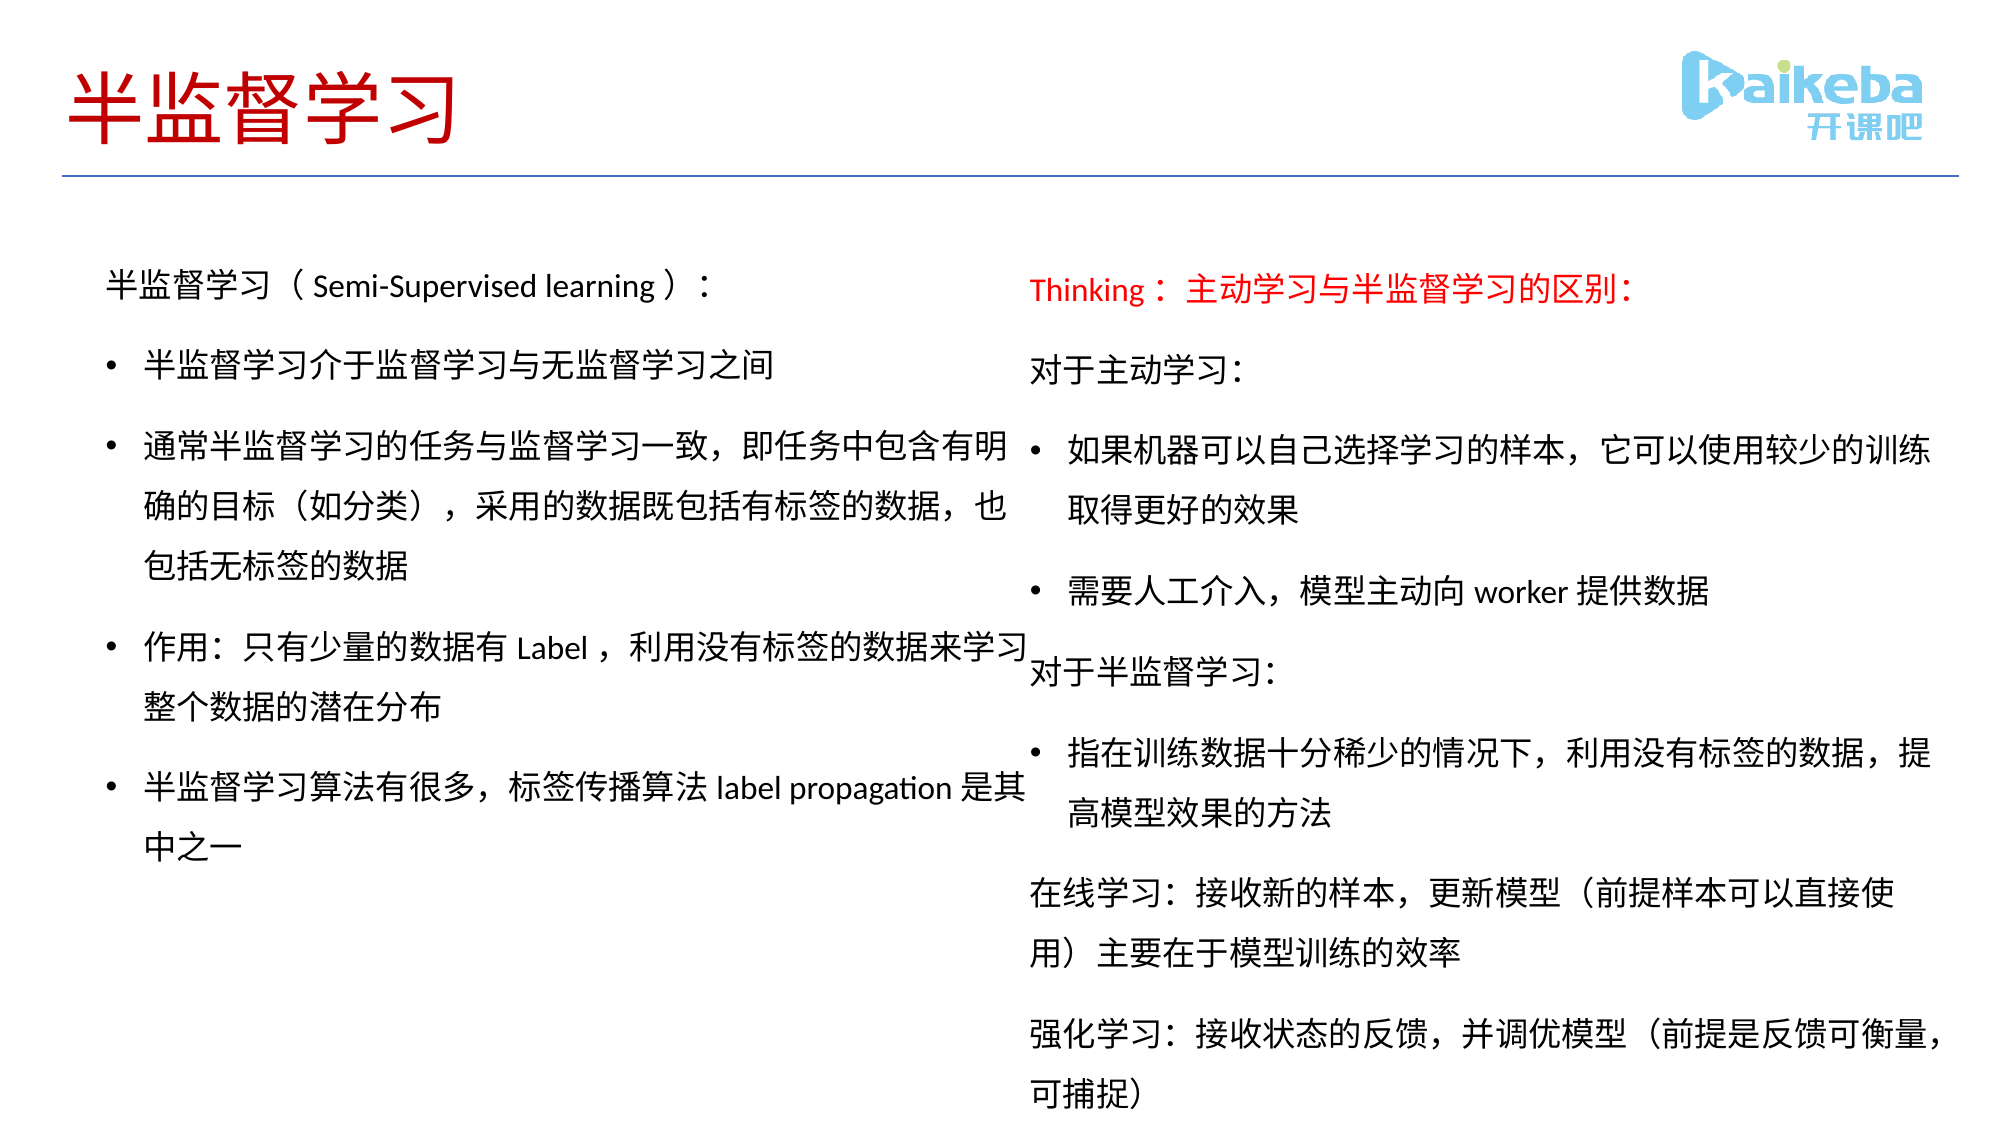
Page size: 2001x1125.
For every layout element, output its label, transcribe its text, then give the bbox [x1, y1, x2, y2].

table_cell 1 [1653, 21, 1950, 167]
text_box 半监督学习（Semi-Supervised learning）： 半监督学习介于监督学习与无监督学习之间 通常半监督学习的任务与监督学习一致，即任务中包含有明确的目标（如分类），采用的数据既包括有标签的数据，也包括无标签的数据 作用：只有少量的数据有Label，利用没有标签的数据来学习整个数据的潜在分布 半监督学习算法有很多，标签传播算法label propagation是其中之一 [98, 236, 1043, 927]
title 半监督学习 [57, 59, 1728, 167]
text_box Thinking：主动学习与半监督学习的区别： 对于主动学习： 如果机器可以自己选择学习的样本，它可以使用较少的训练取得更好的效果 需要人工介入，模型主动向worker提供数据 对于半监督学习： 指在训练数据十分稀少的情况下，利用没有标签的数据，提高模型效果的方法 在线学习：接收新的样本，更新模型（前提样本可以直接使用）主要在于模型训练的效率 强化学习：接收状态的反馈，并调优模型（前提是反馈可衡量，可捕捉） [1022, 240, 1967, 931]
